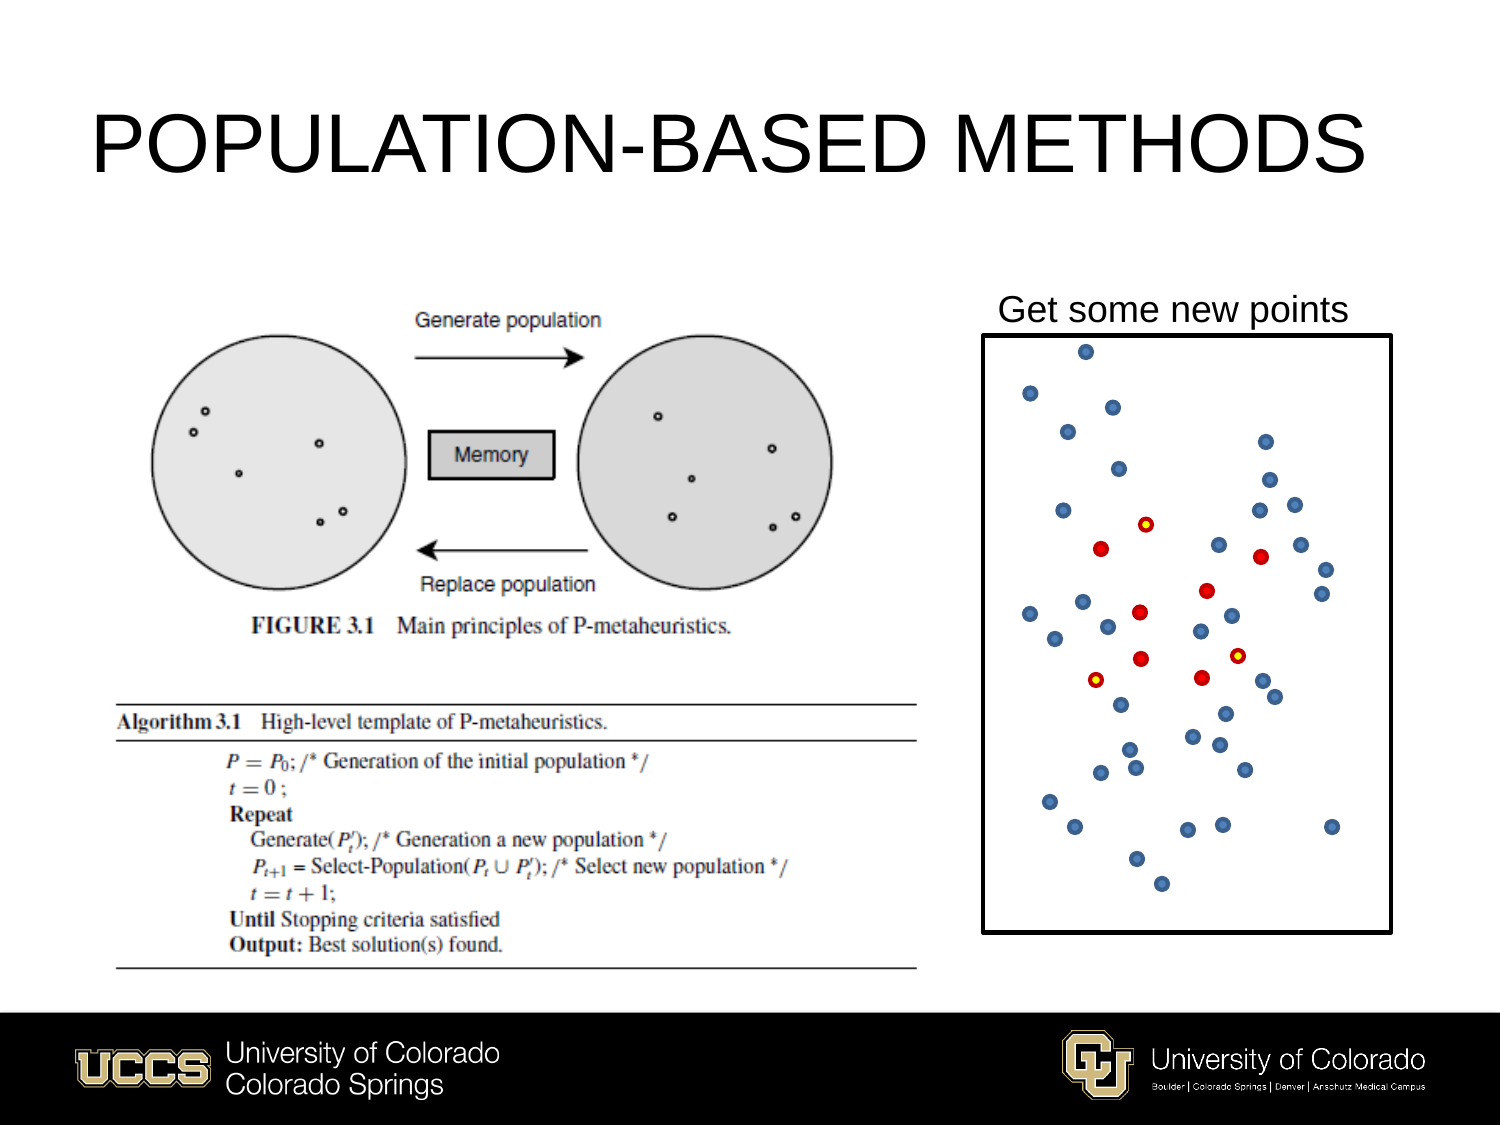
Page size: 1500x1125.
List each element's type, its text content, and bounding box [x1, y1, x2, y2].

picture [1062, 1030, 1425, 1100]
picture [75, 1041, 499, 1100]
picture [103, 271, 866, 655]
text_box Get some new points [982, 277, 1425, 337]
picture [84, 690, 939, 985]
title POPULATION-BASED METHODS [75, 45, 1425, 233]
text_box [982, 335, 1392, 933]
